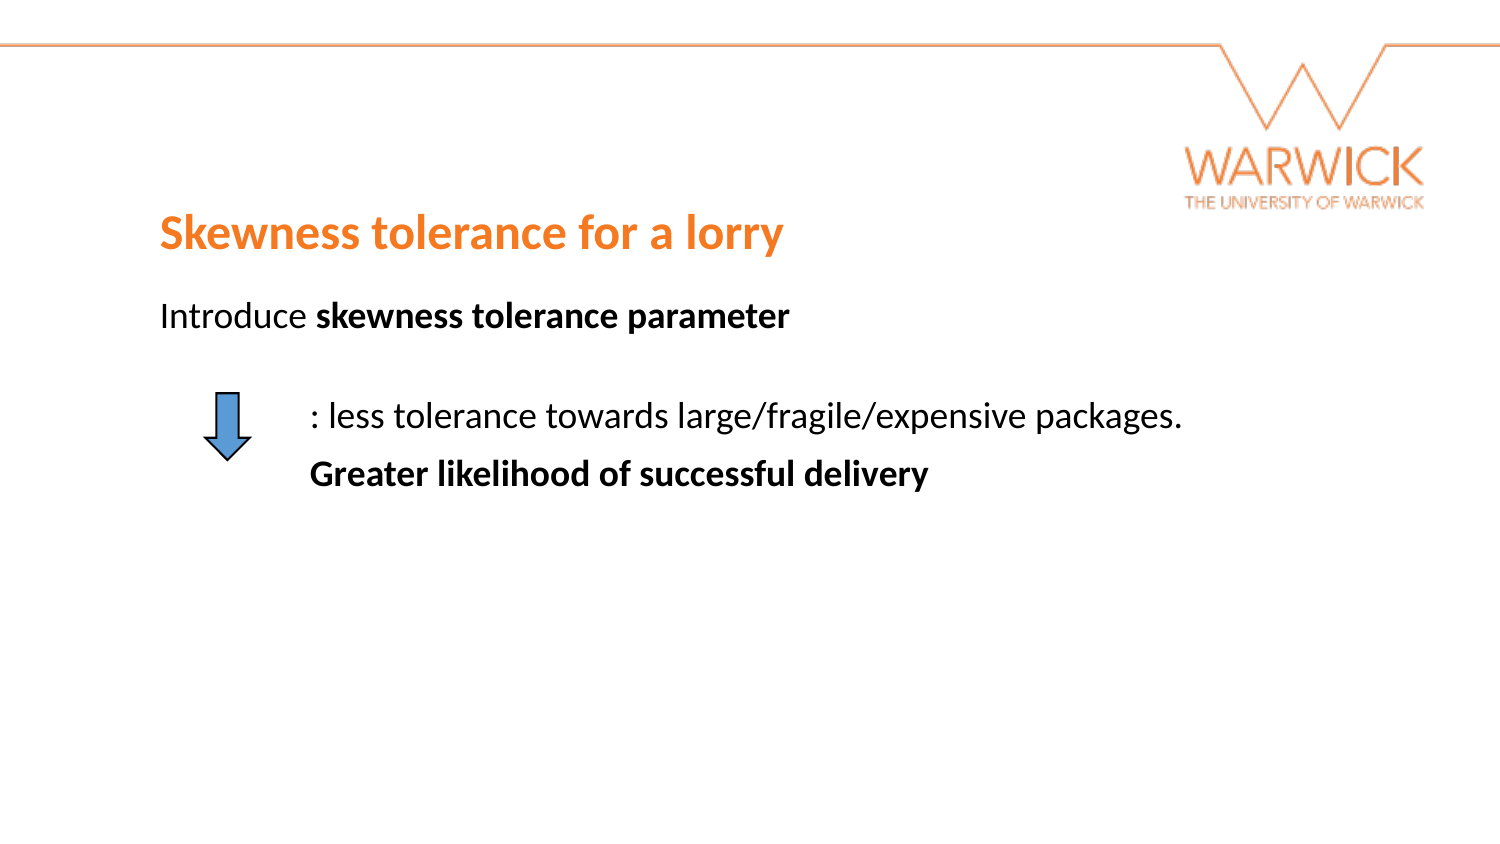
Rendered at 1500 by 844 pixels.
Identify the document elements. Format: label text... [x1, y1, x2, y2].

list Skewness tolerance for a lorry [145, 199, 1239, 262]
text_box [202, 392, 253, 462]
